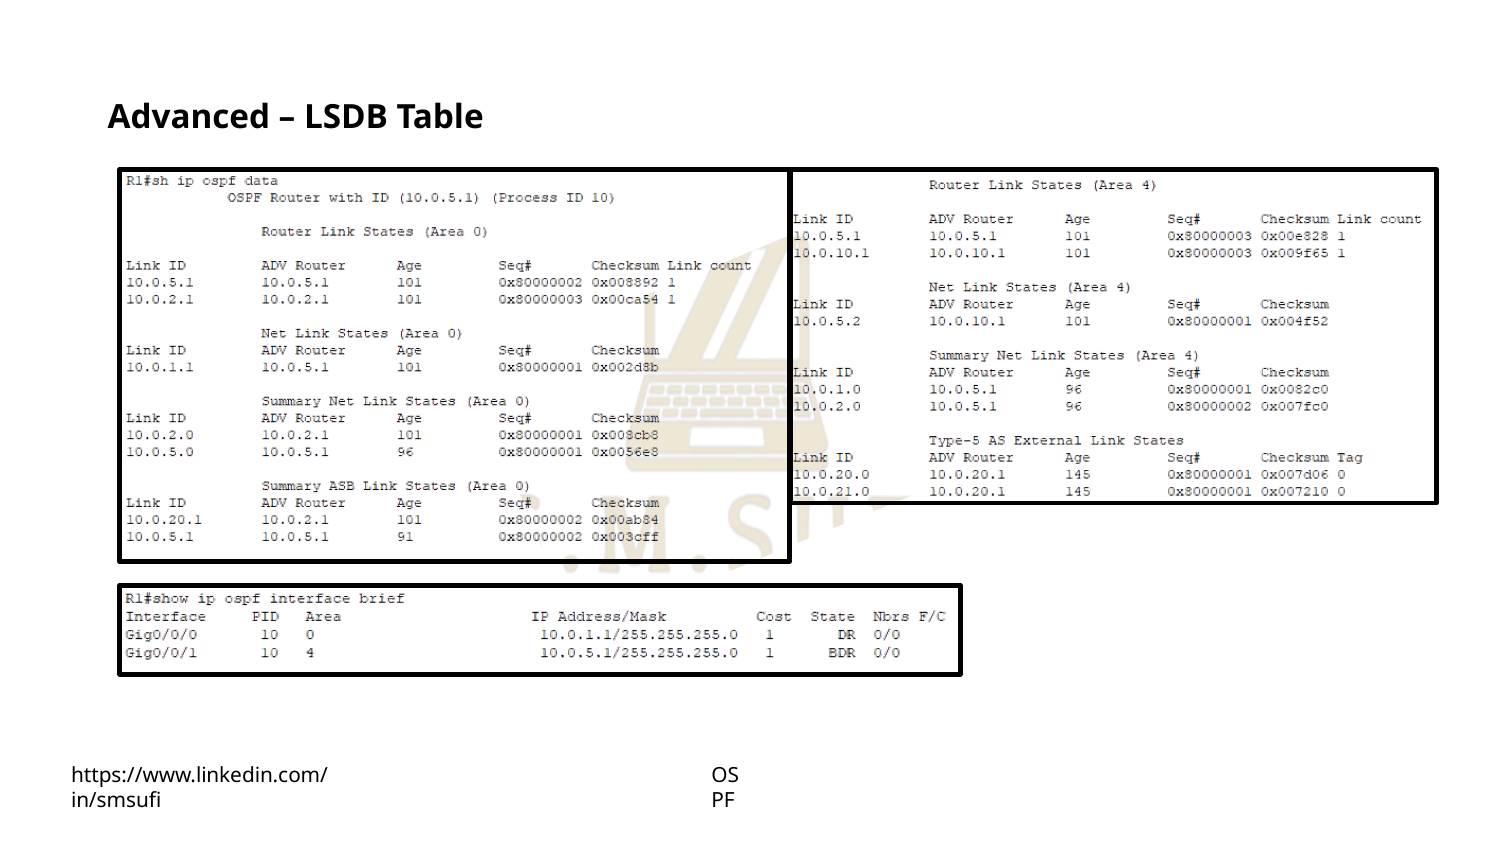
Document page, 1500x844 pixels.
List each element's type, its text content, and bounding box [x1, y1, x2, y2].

picture [792, 171, 1435, 501]
text_box Advanced – LSDB Table [92, 88, 1360, 144]
picture [121, 587, 959, 673]
picture [121, 171, 788, 560]
